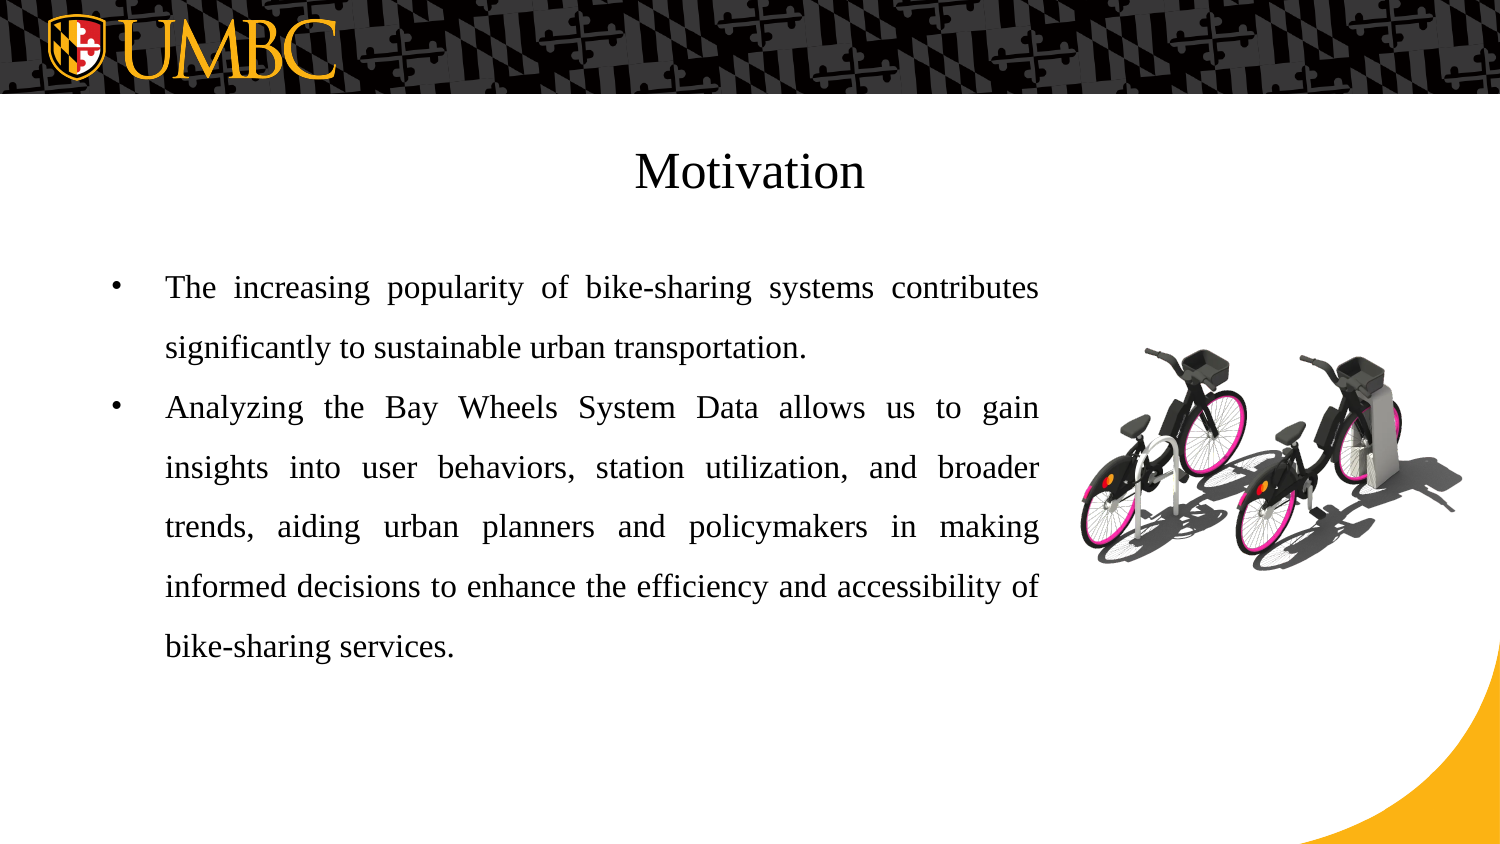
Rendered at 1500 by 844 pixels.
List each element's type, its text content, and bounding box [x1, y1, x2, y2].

title Motivation [75, 115, 1425, 221]
list The increasing popularity of bike-sharing systems contributes significantly to sustainable urban transportation. Analyzing the Bay Wheels System Data allows us to gain insights into user behaviors, station utilization, and broader trends, aiding urban planners and policymakers in making informed decisions to enhance the efficiency and accessibility of bike-sharing services. [75, 238, 1057, 778]
picture [0, 0, 1500, 94]
picture [1071, 264, 1500, 844]
